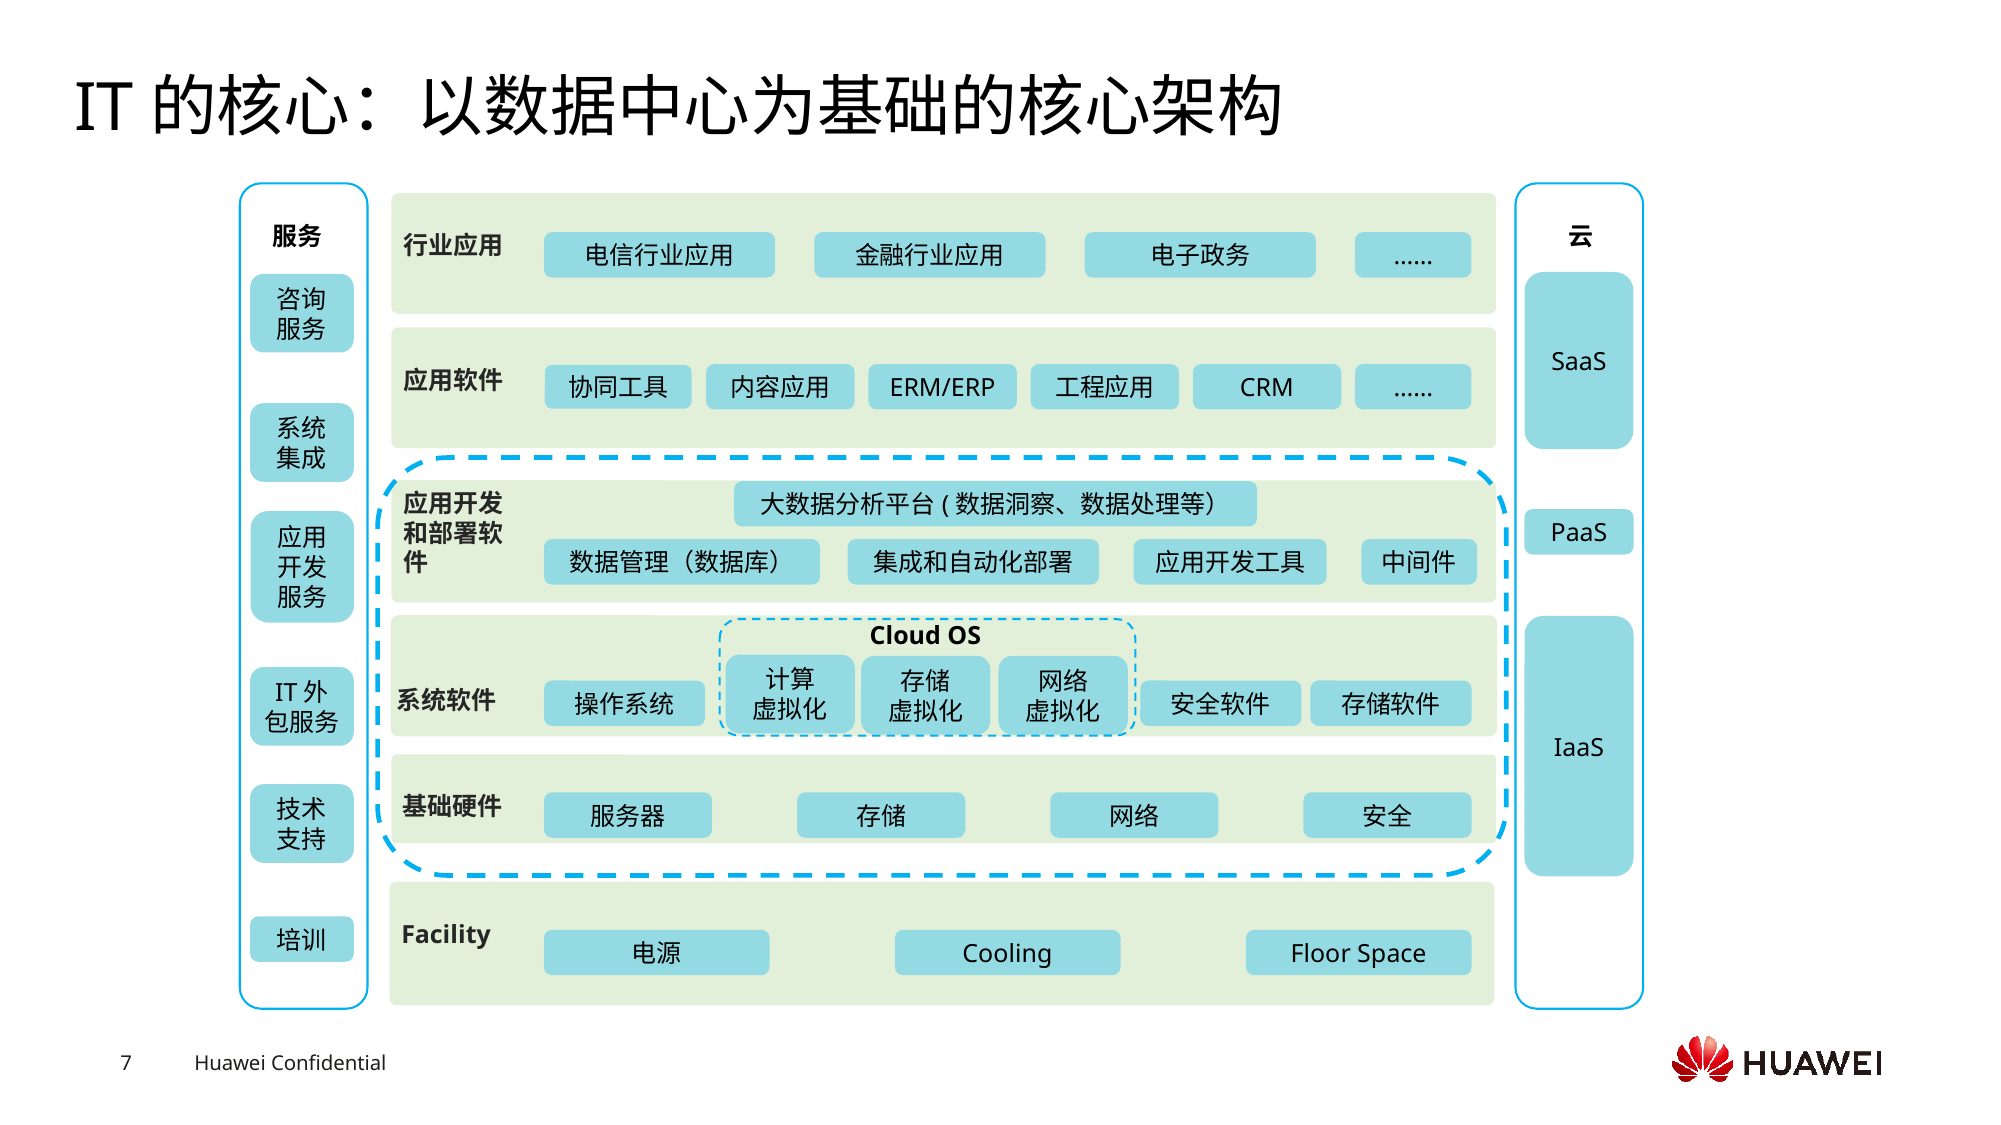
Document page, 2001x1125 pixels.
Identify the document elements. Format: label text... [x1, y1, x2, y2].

title IT的核心：以数据中心为基础的核心架构 [74, 73, 1928, 155]
picture [1672, 1036, 1881, 1082]
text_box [239, 183, 1644, 1009]
